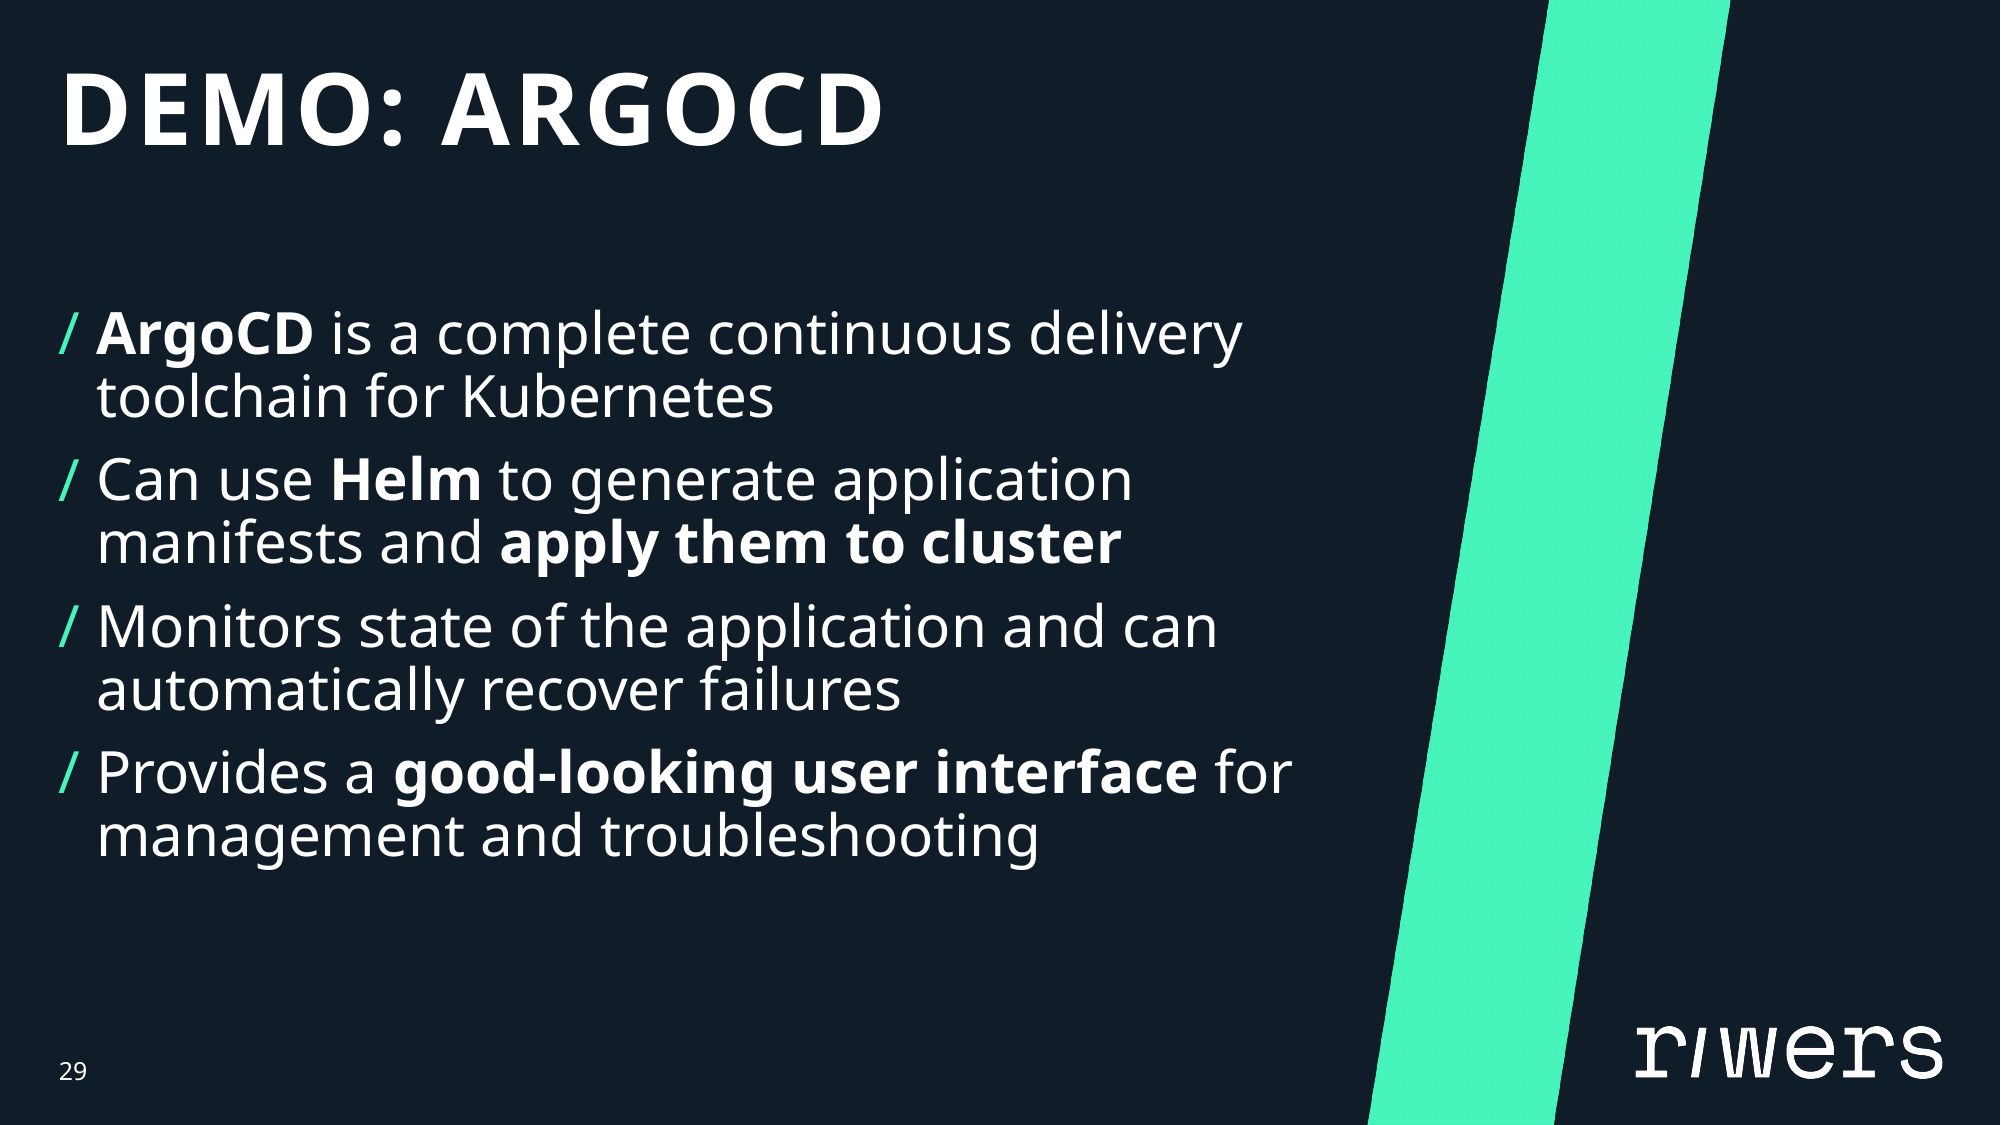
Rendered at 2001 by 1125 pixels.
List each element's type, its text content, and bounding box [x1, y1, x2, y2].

picture [1367, 178, 1943, 1125]
list ArgoCD is a complete continuous delivery toolchain for Kubernetes Can use Helm to generate application manifests and apply them to cluster Monitors state of the application and can automatically recover failures Provides a good-looking user interface for management and troubleshooting [59, 296, 1368, 990]
title DEMO: ArgoCD [59, 59, 1943, 178]
slide_number 29 [59, 1042, 509, 1103]
picture [1367, 0, 1731, 59]
